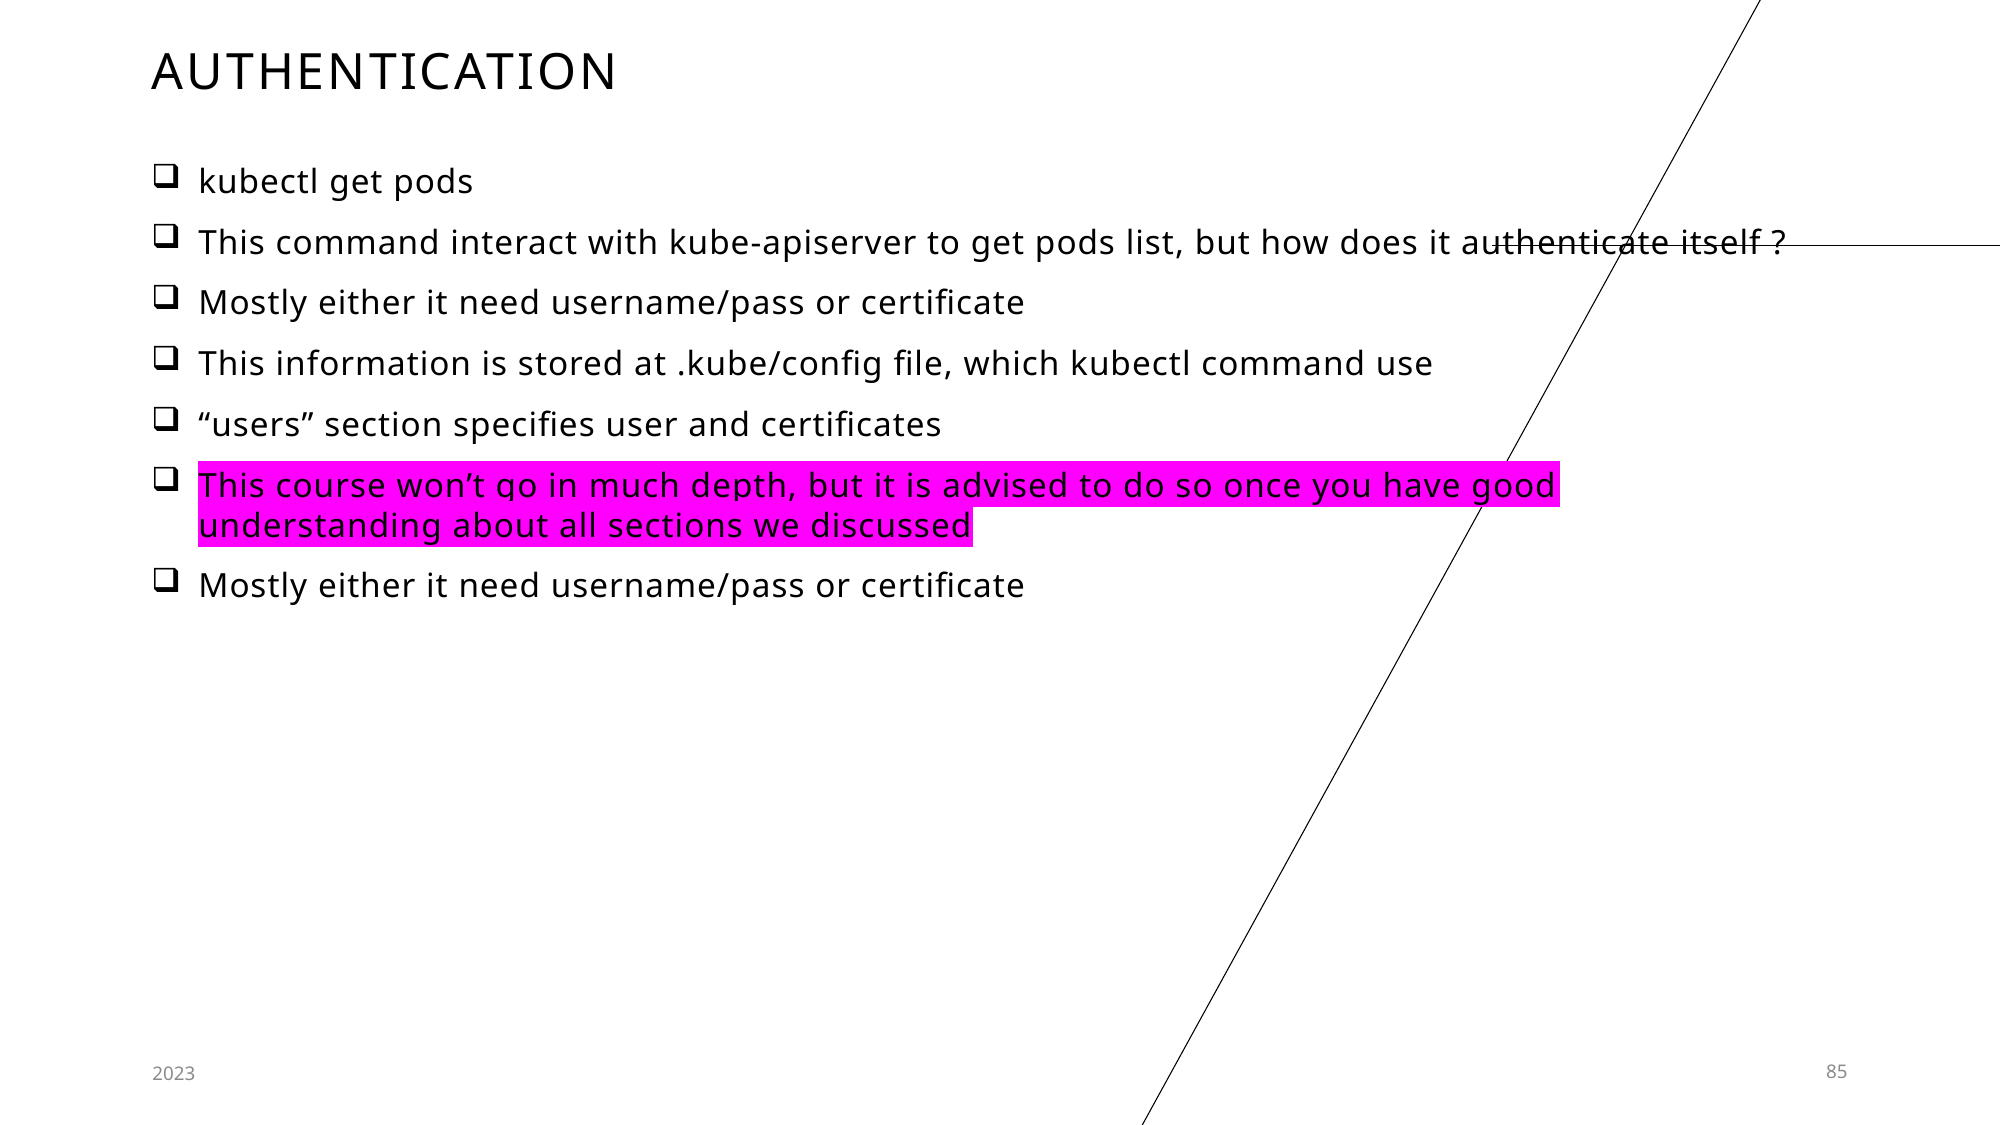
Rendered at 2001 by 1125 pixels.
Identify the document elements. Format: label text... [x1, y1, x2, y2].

list kubectl get pods This command interact with kube-apiserver to get pods list, but how does it authenticate itself ? Mostly either it need username/pass or certificate This information is stored at .kube/config file, which kubectl command use “users” section specifies user and certificates This course won’t go in much depth, but it is advised to do so once you have good understanding about all sections we discussed Mostly either it need username/pass or certificate [136, 152, 1824, 956]
slide_number 85 [1412, 1042, 1863, 1103]
slide_number 2023 [137, 1042, 338, 1103]
title authentication [136, 23, 1125, 108]
